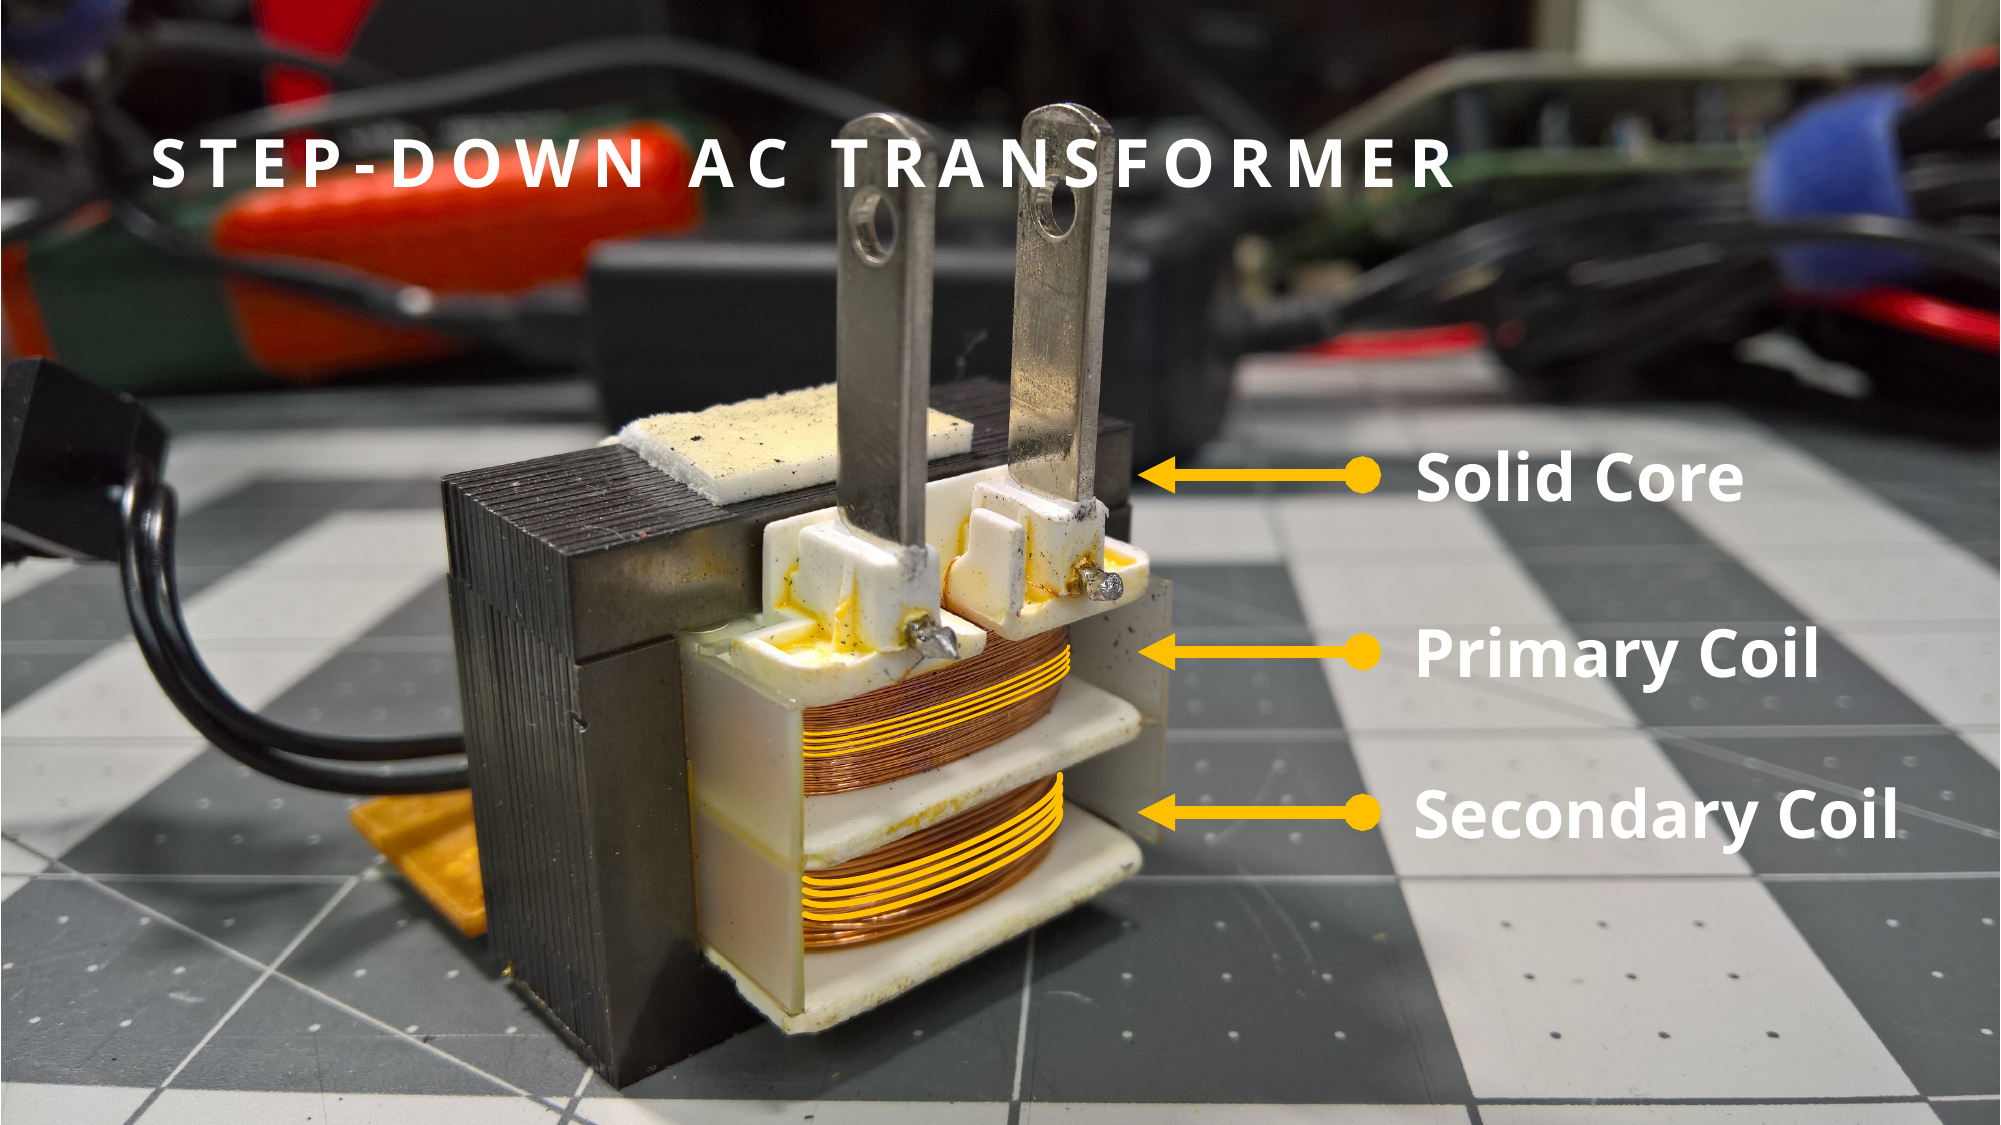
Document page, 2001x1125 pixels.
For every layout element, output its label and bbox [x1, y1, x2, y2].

text_box [804, 774, 1061, 918]
text_box [1137, 603, 1838, 701]
text_box [1137, 764, 1917, 861]
text_box [1137, 426, 1765, 524]
text_box [802, 644, 1069, 756]
picture [1, 0, 2000, 1125]
